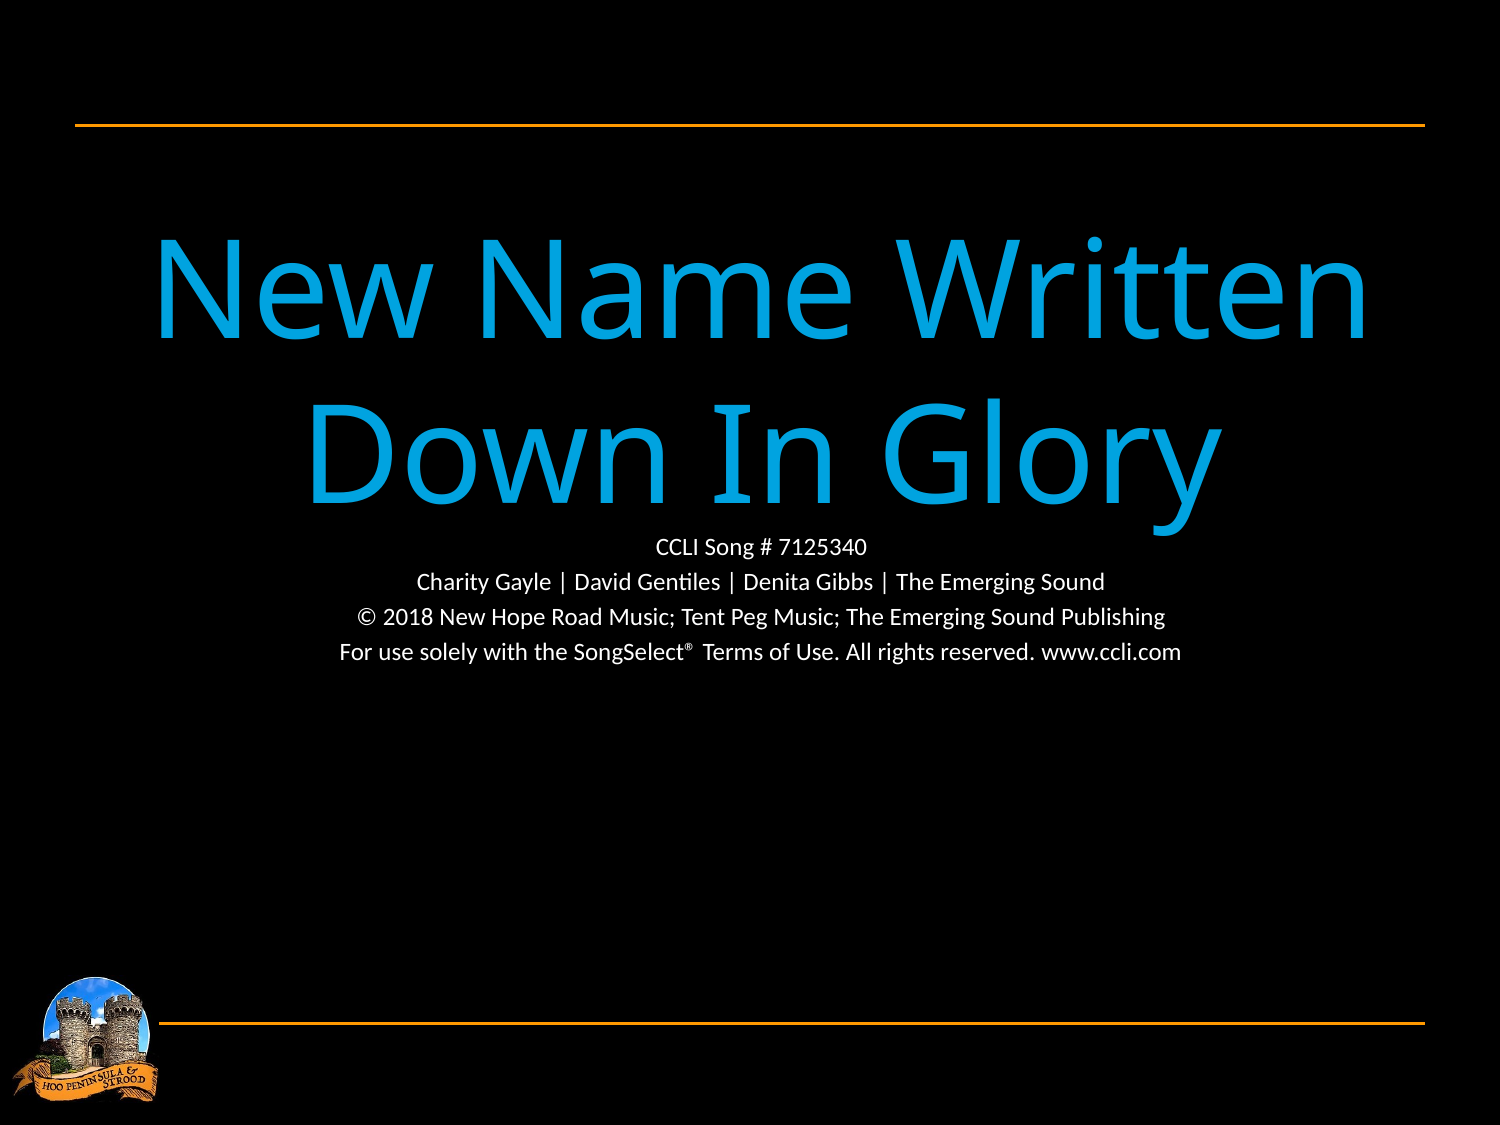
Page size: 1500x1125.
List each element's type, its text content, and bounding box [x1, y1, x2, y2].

subtitle New Name Written Down In Glory CCLI Song # 7125340 Charity Gayle | David Gentiles | Denita Gibbs | The Emerging Sound © 2018 New Hope Road Music; Tent Peg Music; The Emerging Sound Publishing For use solely with the SongSelect® Terms of Use. All rights reserved. www.ccli.com [53, 30, 1471, 1094]
picture [11, 975, 160, 1103]
